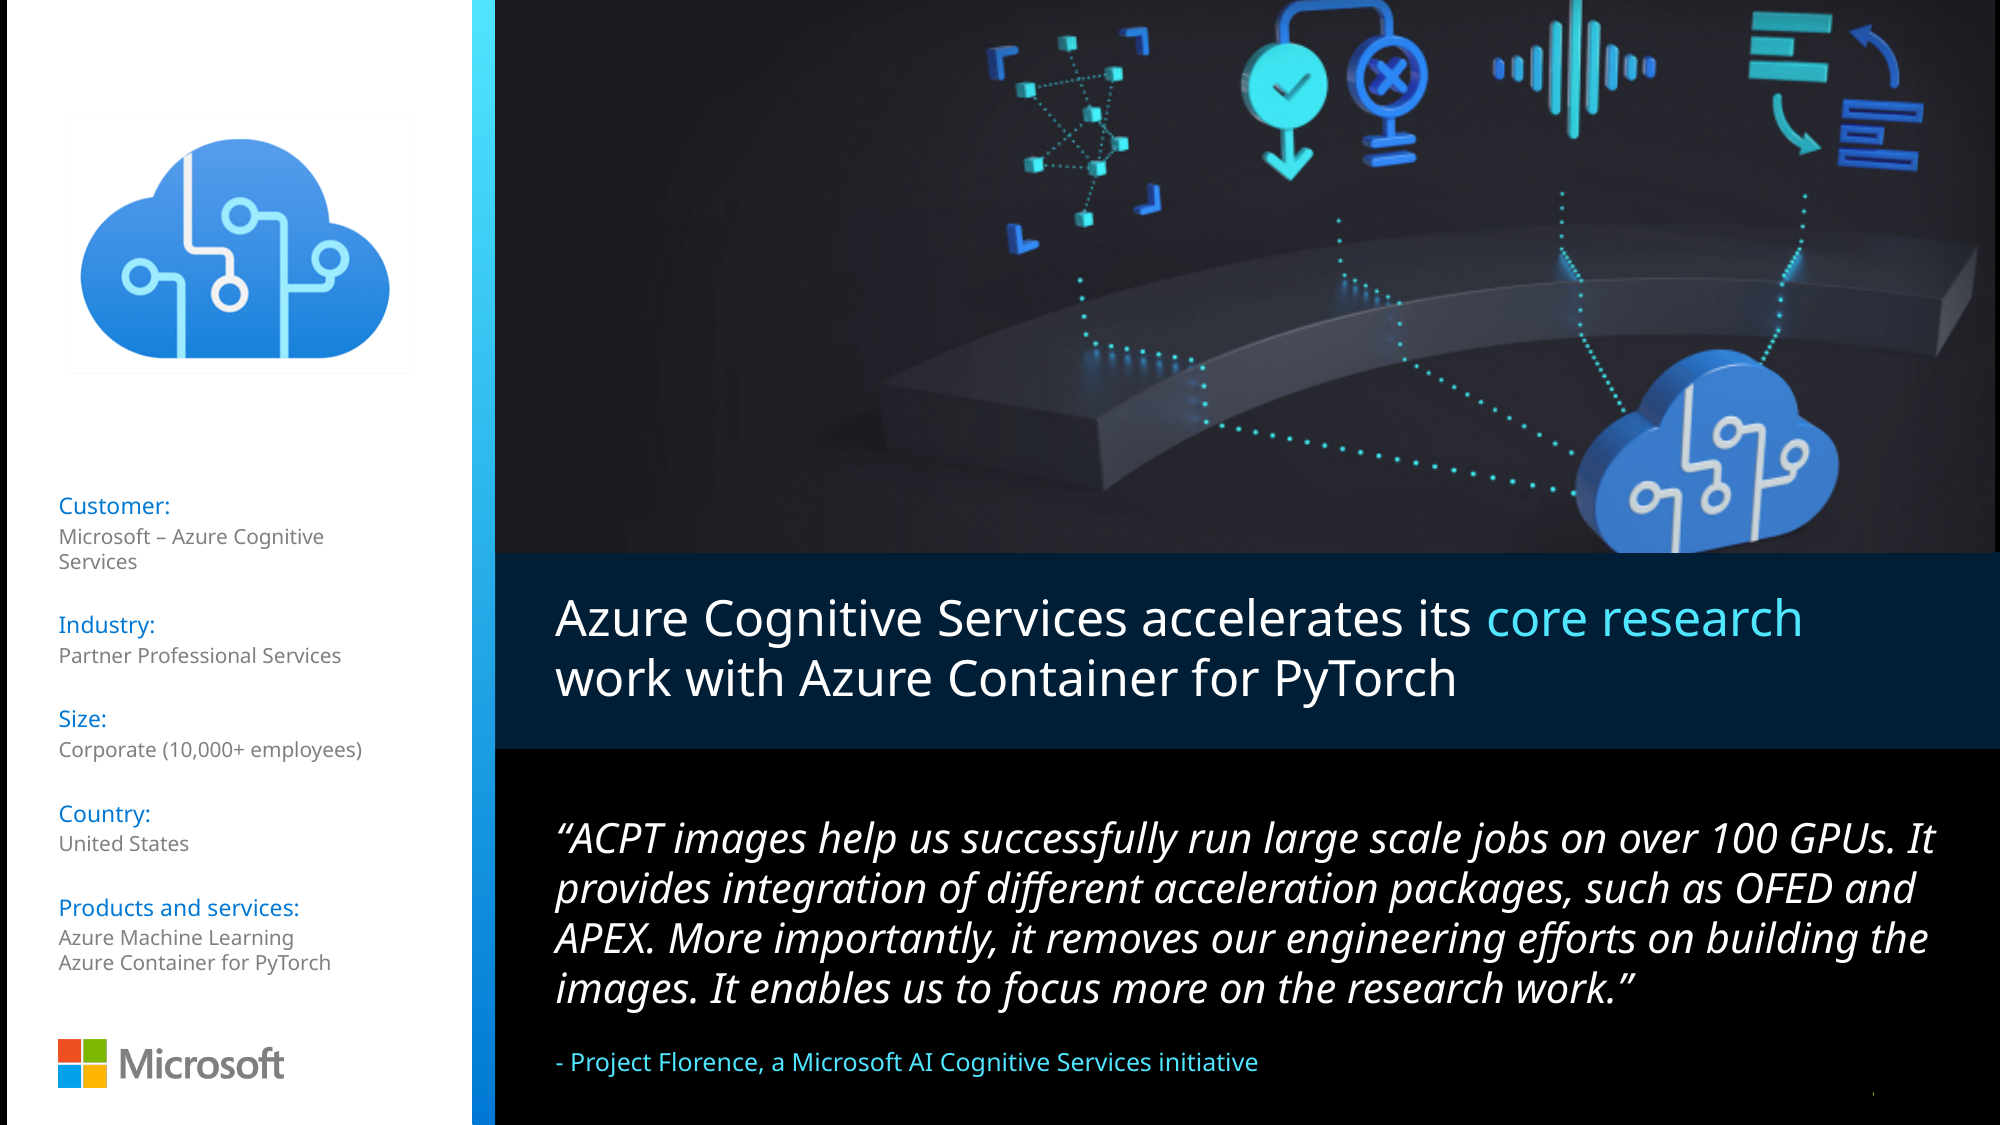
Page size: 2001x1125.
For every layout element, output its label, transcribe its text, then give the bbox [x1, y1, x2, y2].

picture [58, 1039, 284, 1088]
list “ACPT images help us successfully run large scale jobs on over 100 GPUs. It provides integration of different acceleration packages, such as OFED and APEX. More importantly, it removes our engineering efforts on building the images. It enables us to focus more on the research work.” [555, 890, 1966, 1012]
picture [65, 71, 412, 417]
picture [494, 0, 1996, 553]
list Customer: Microsoft – Azure Cognitive Services Industry: Partner Professional Services Size: Corporate (10,000+ employees) Country: United States Products and services: Azure Machine Learning Azure Container for PyTorch [58, 507, 395, 975]
list Azure Cognitive Services accelerates its core research work with Azure Container for PyTorch [555, 586, 1867, 708]
list - Project Florence, a Microsoft AI Cognitive Services initiative [555, 1046, 1867, 1077]
